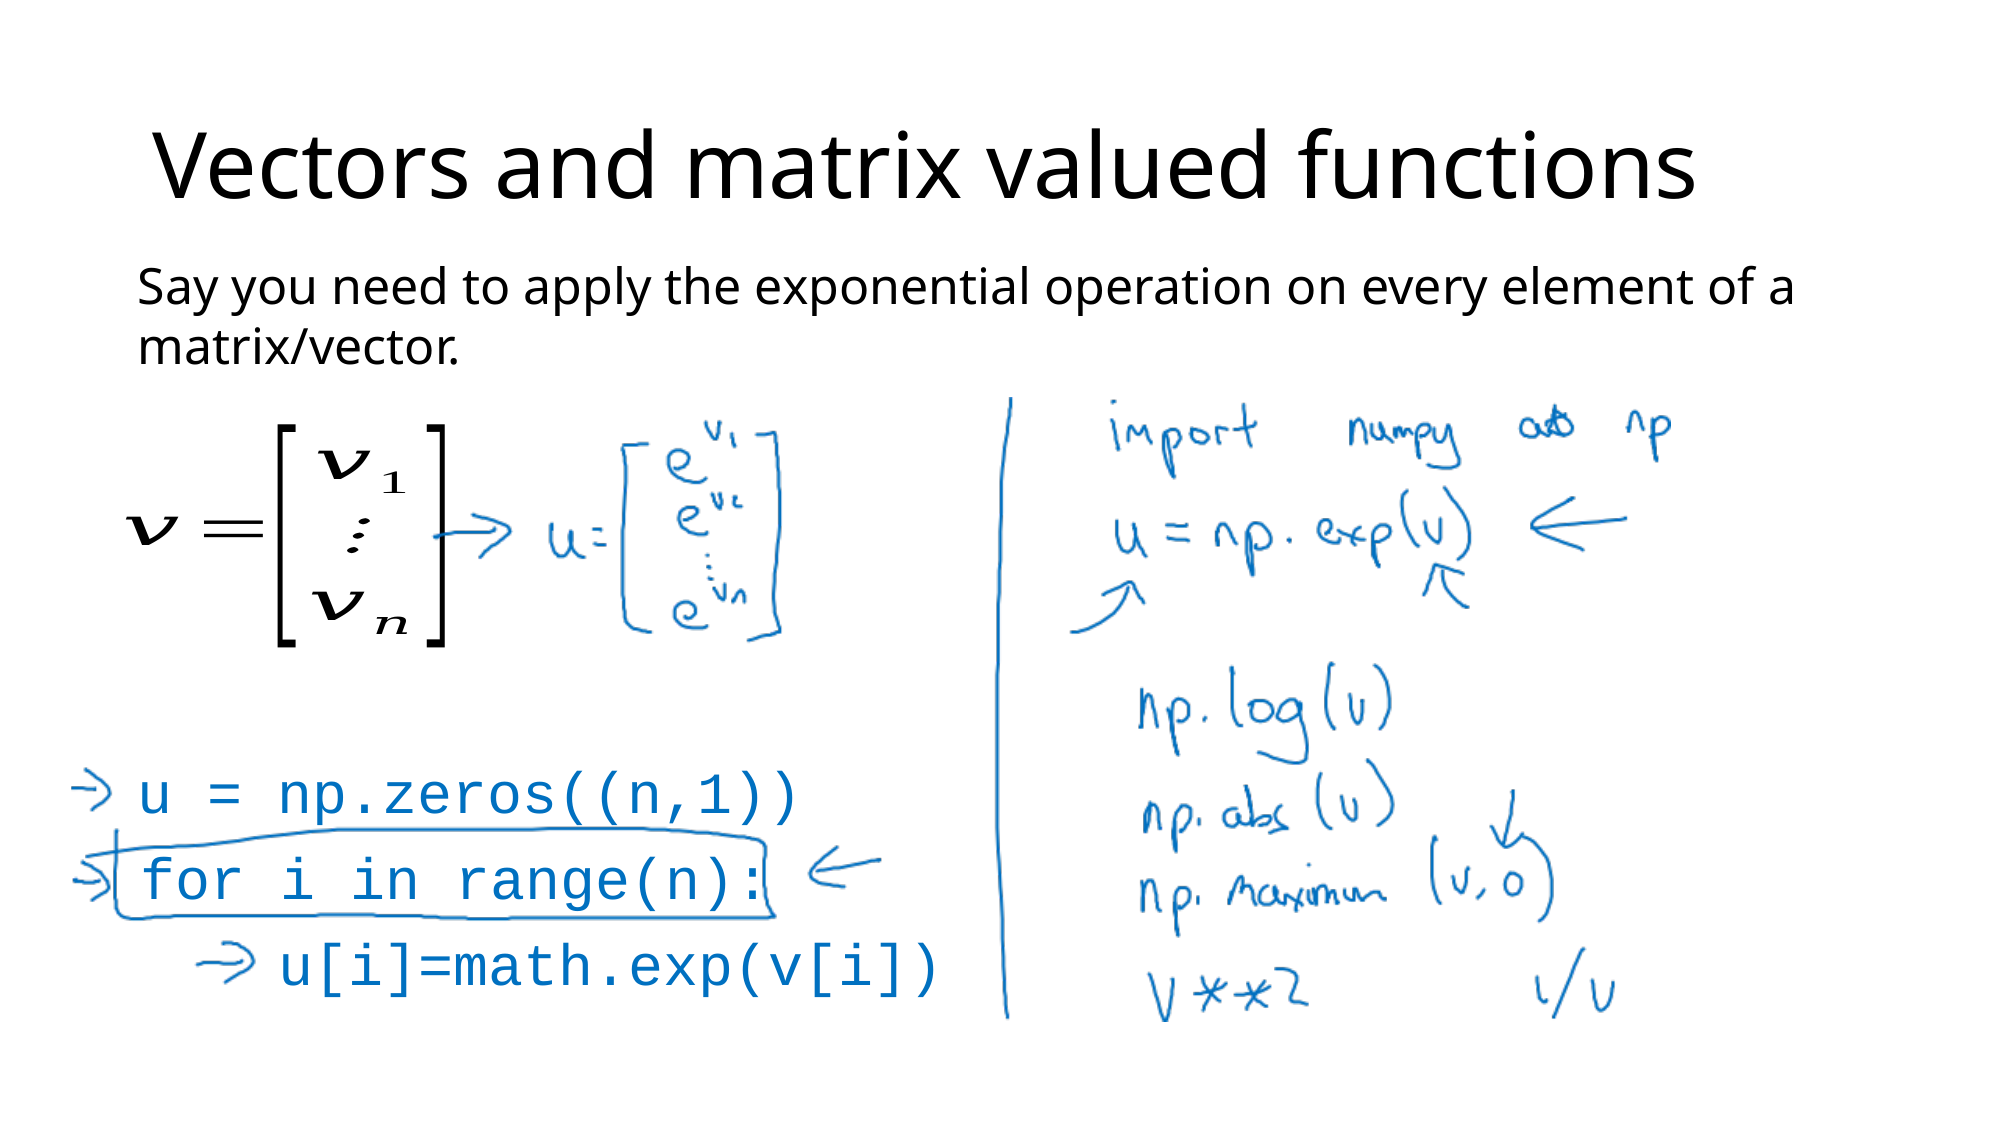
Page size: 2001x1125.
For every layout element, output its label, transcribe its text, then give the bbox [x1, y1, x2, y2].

text_box Vectors and matrix valued functions [137, 59, 1863, 247]
picture [70, 397, 1671, 1023]
text_box Say you need to apply the exponential operation on every element of a matrix/vector. [122, 247, 2000, 383]
